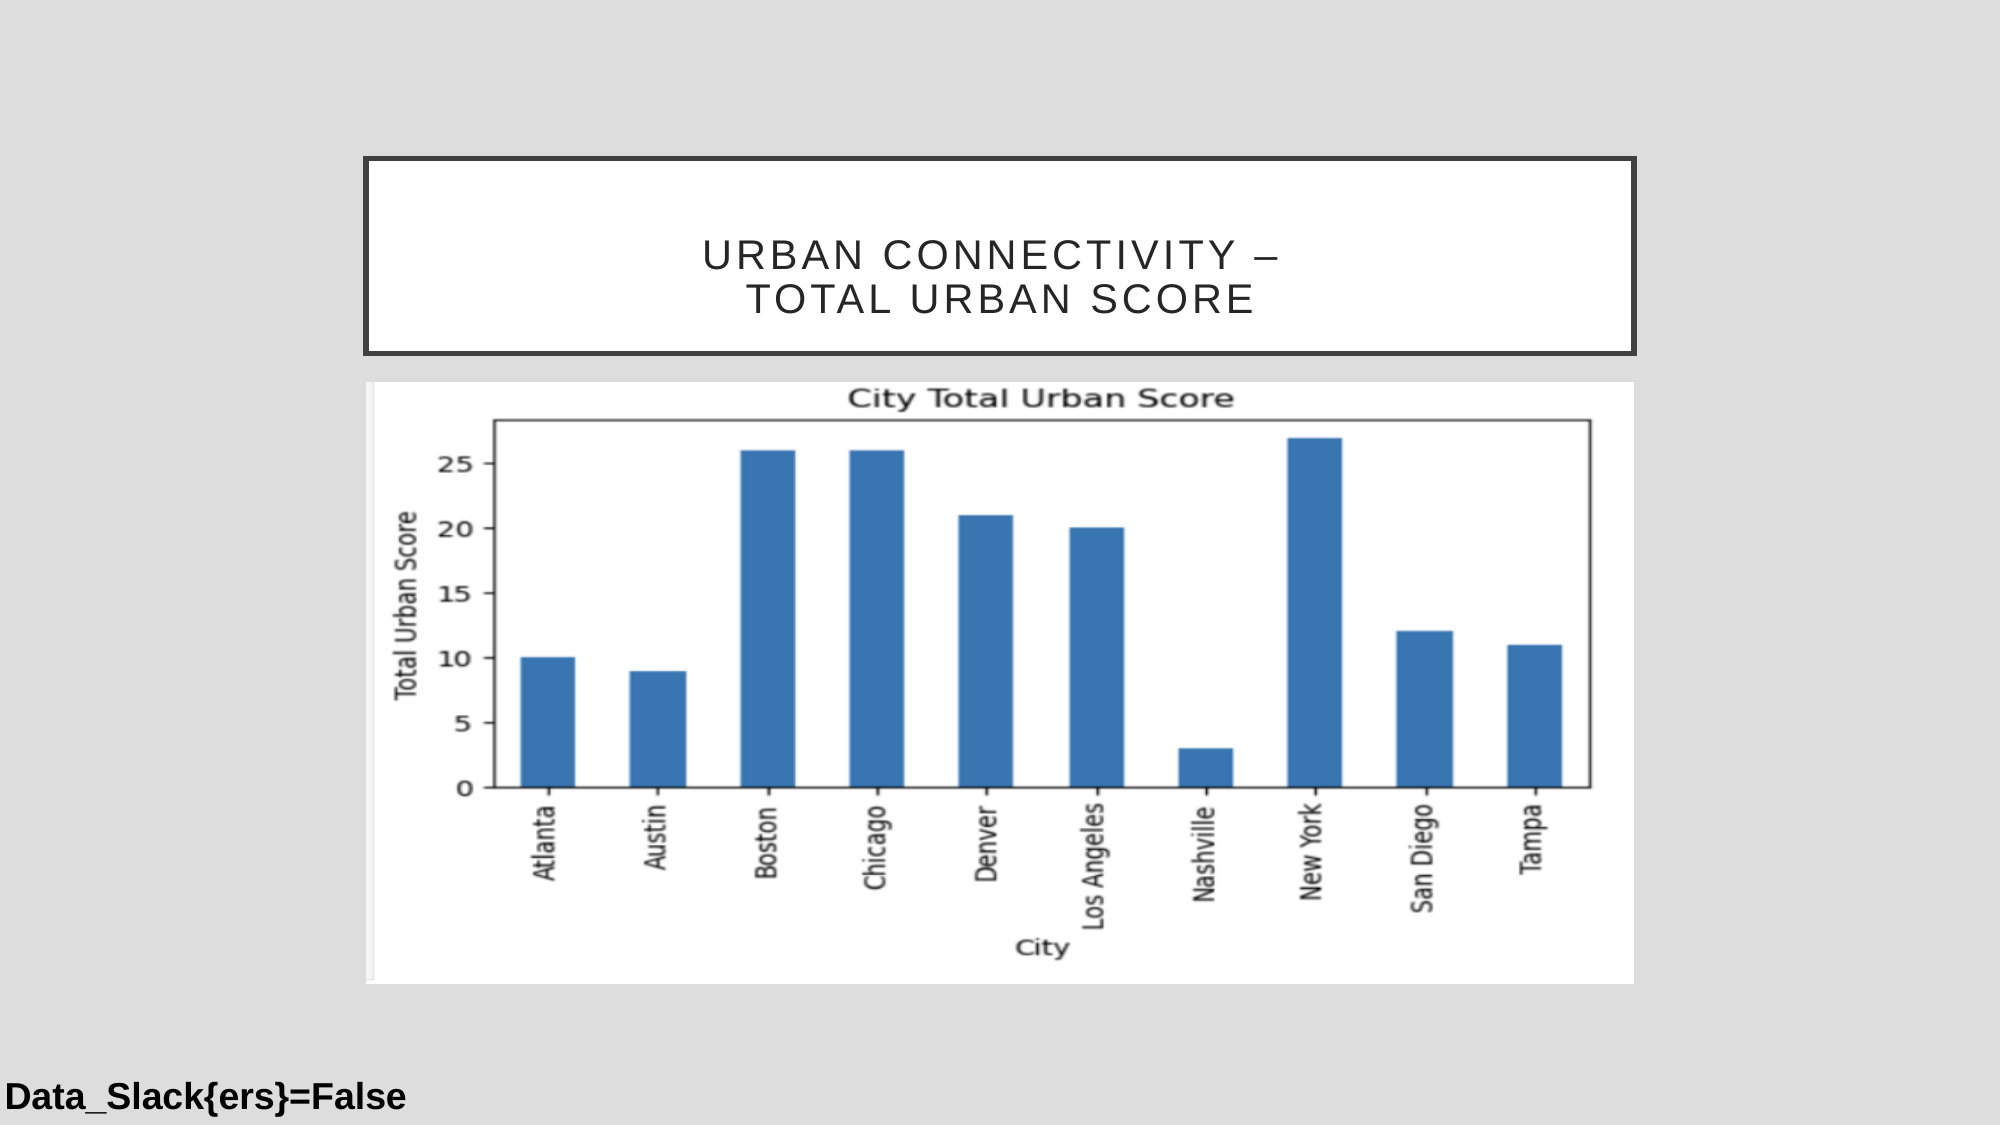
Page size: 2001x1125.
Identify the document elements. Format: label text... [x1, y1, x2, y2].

text_box Data_Slack{ers}=False [0, 1064, 990, 1125]
title Urban Connectivity – TOTAL URBAN SCORE [363, 156, 1637, 356]
picture [365, 382, 1634, 984]
